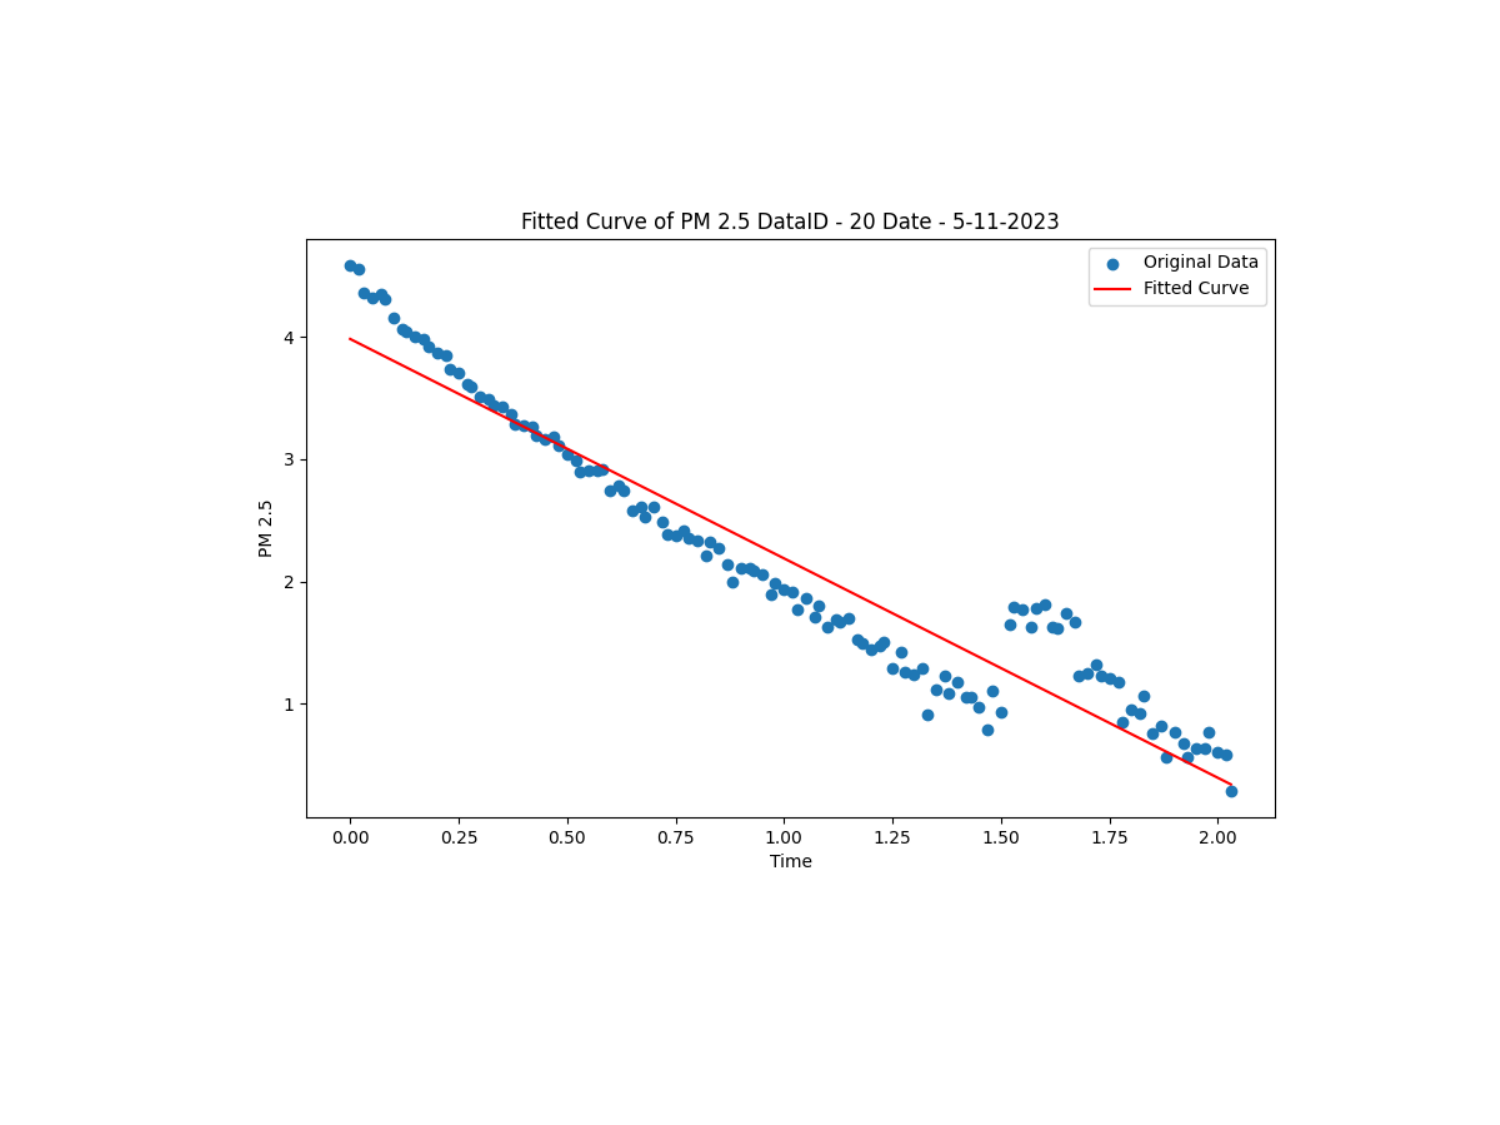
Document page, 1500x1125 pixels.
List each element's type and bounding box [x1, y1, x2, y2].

picture [149, 149, 1401, 901]
